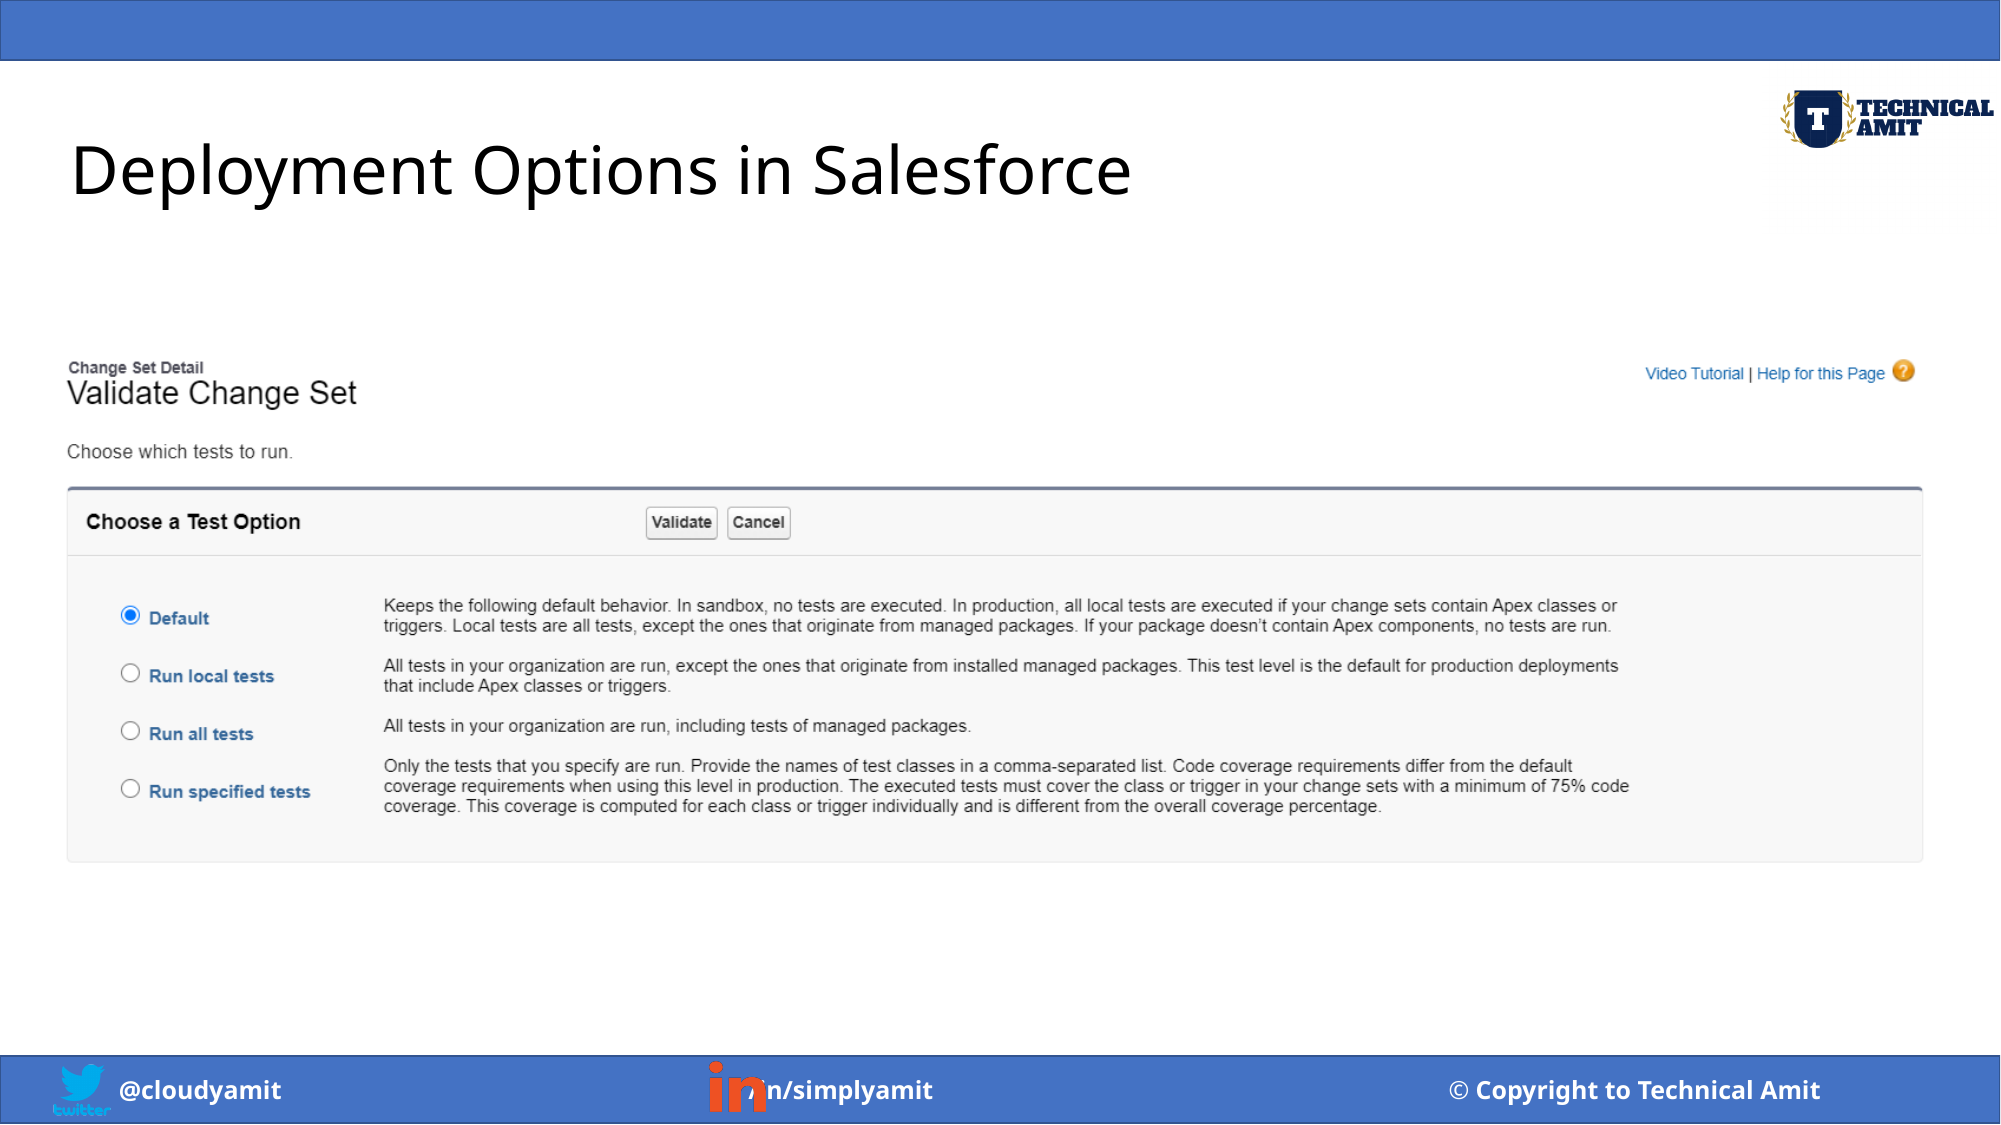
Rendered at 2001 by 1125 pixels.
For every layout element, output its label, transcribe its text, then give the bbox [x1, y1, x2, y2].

picture [47, 1061, 117, 1118]
picture [1762, 61, 1997, 234]
picture [709, 1061, 766, 1112]
title Deployment Options in Salesforce [55, 64, 1781, 282]
picture [55, 344, 1934, 930]
